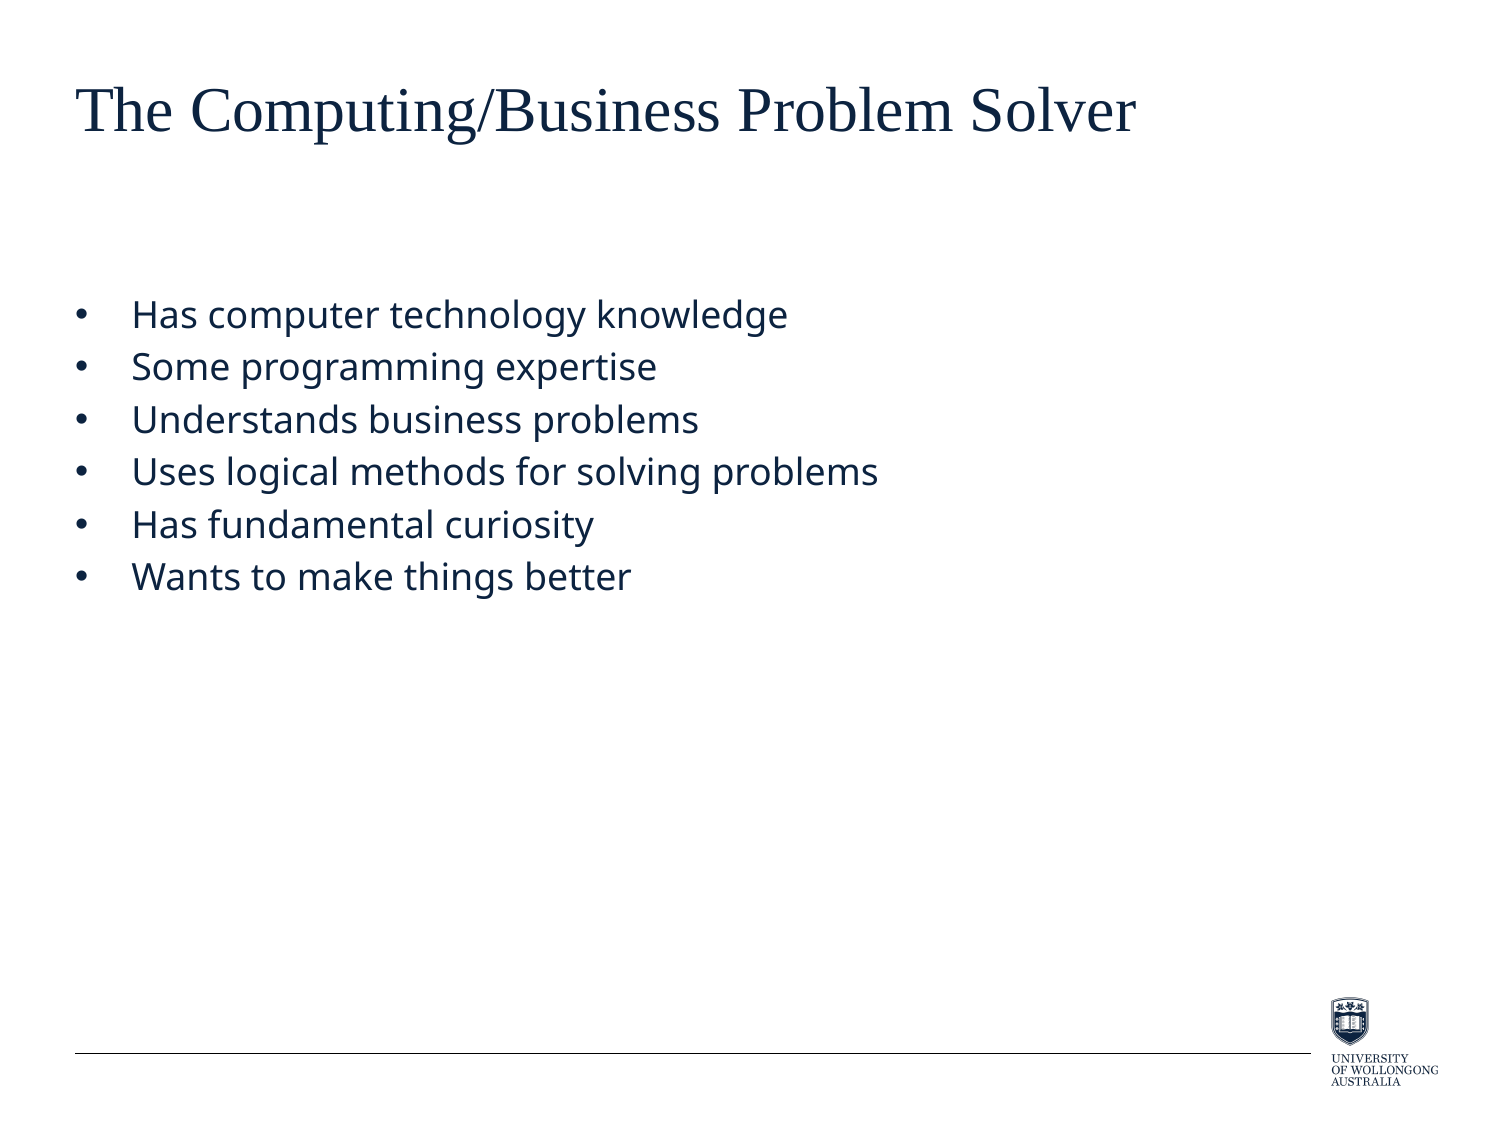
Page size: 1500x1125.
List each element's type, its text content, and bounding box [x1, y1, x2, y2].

list Has computer technology knowledge Some programming expertise Understands business problems Uses logical methods for solving problems Has fundamental curiosity Wants to make things better [75, 290, 1270, 1028]
title The Computing/Business Problem Solver [75, 67, 1270, 207]
